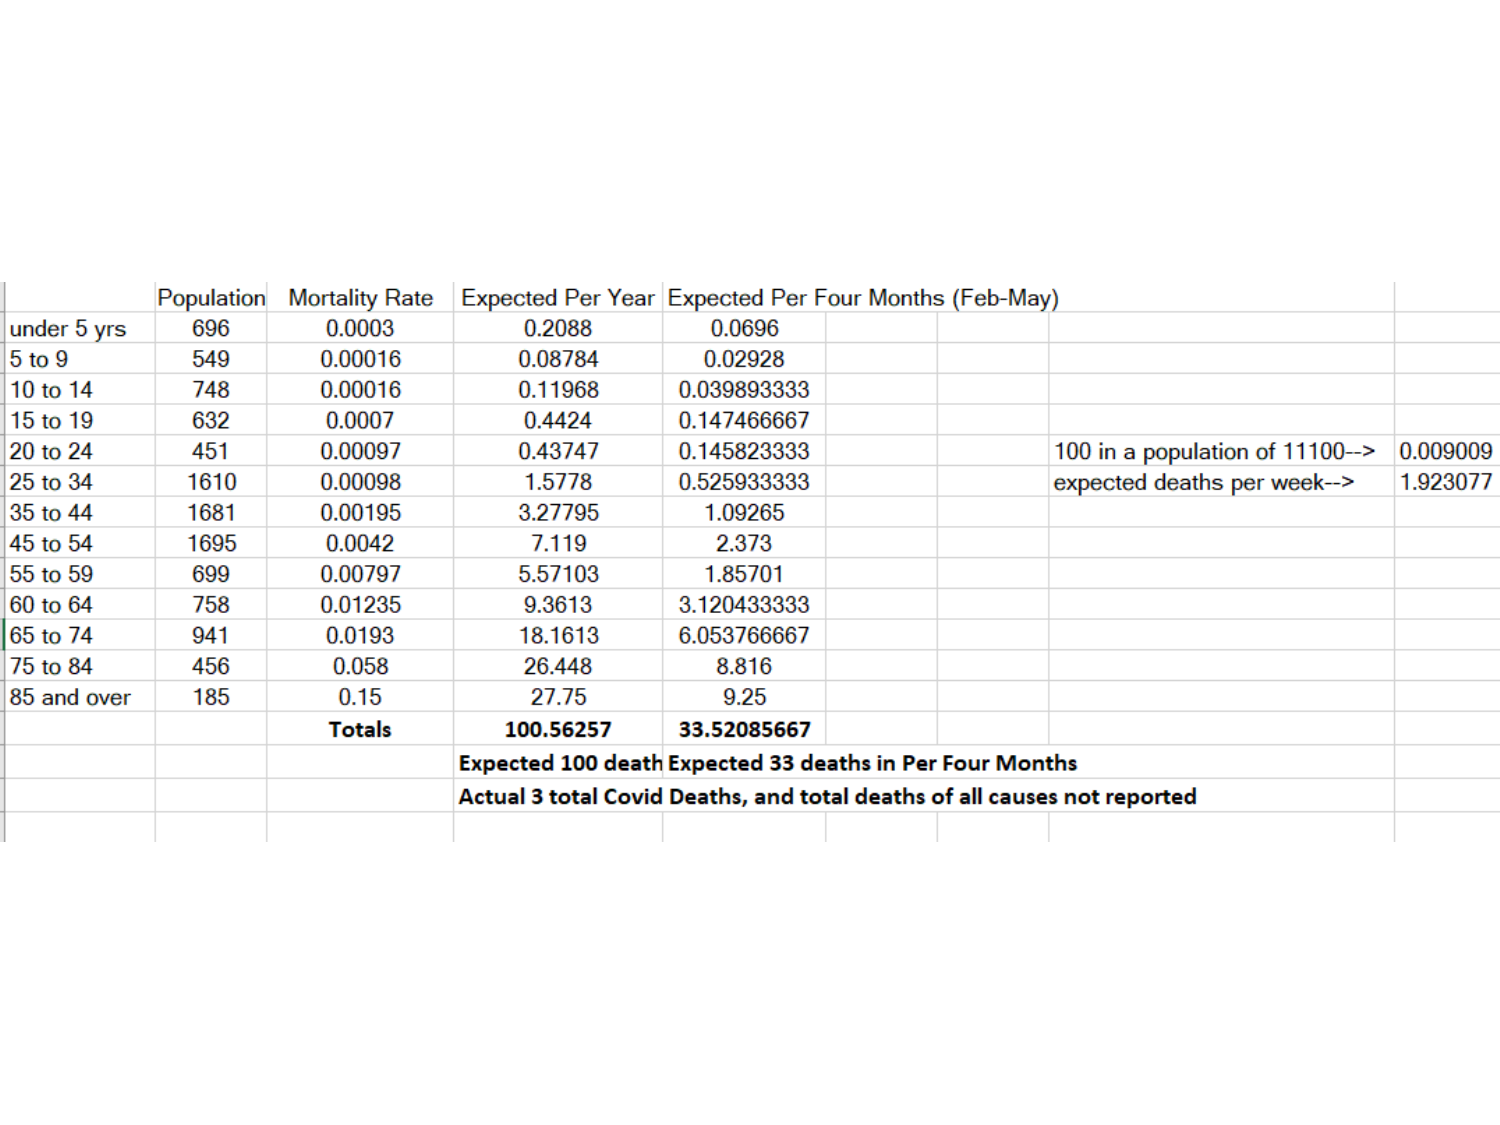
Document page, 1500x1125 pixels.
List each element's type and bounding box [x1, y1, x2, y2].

picture [0, 282, 1500, 843]
